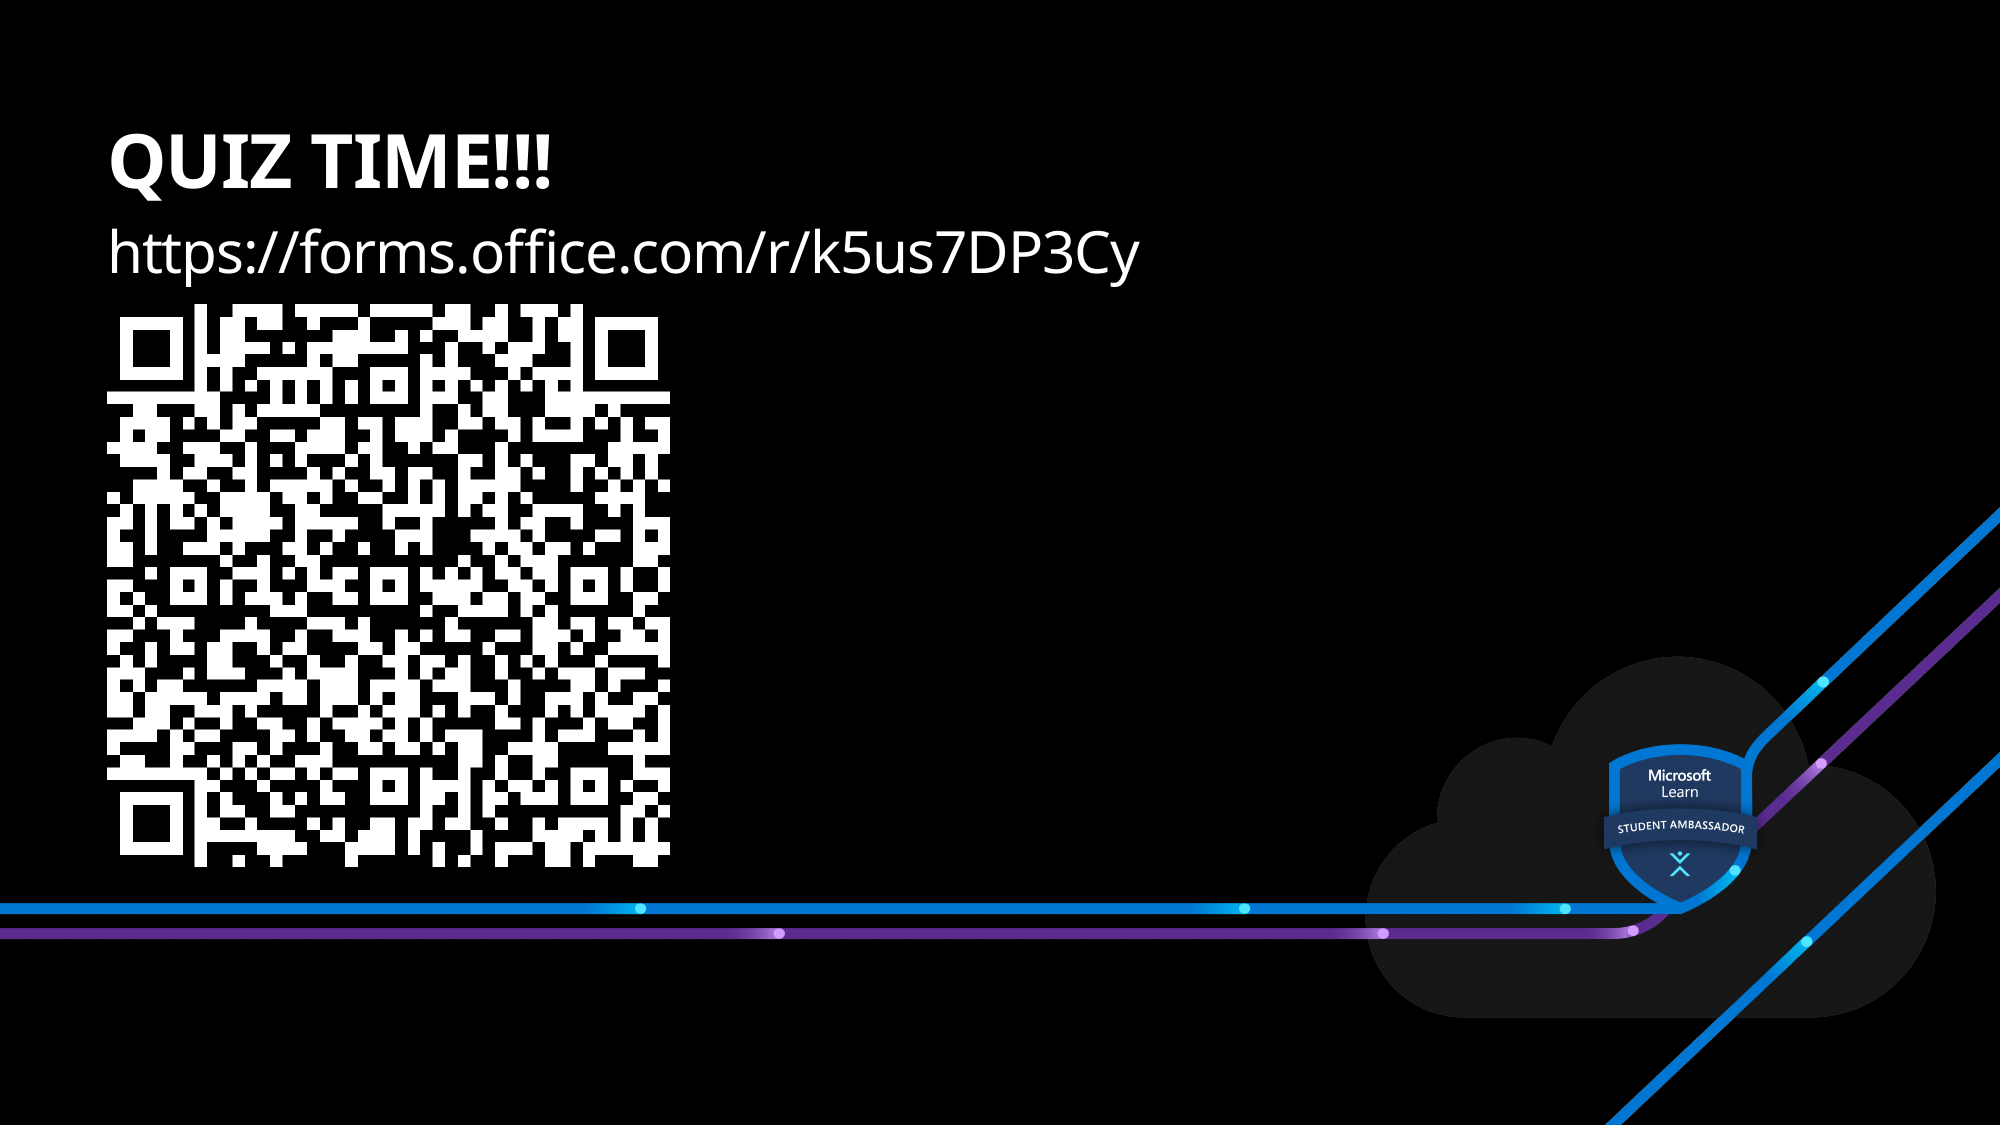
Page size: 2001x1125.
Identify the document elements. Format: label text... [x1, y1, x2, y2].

text_box https://forms.office.com/r/k5us7DP3Cy [107, 223, 1608, 287]
picture [0, 304, 2000, 1125]
title QUIZ TIME!!! [107, 123, 1608, 205]
